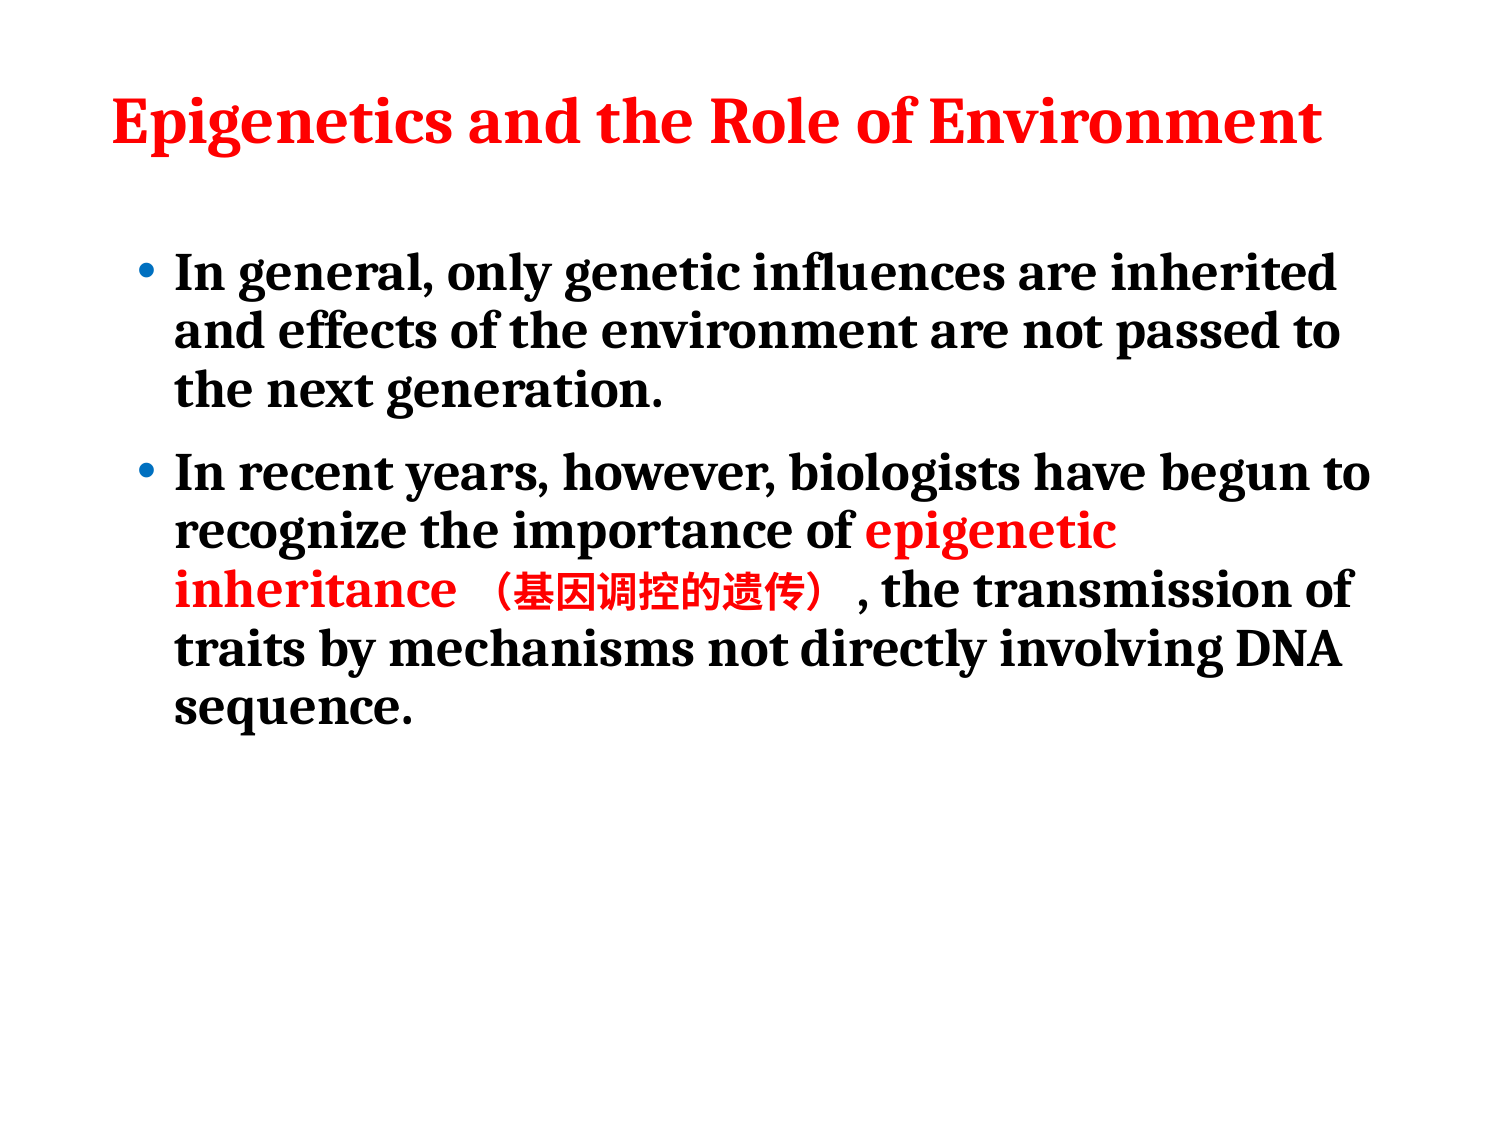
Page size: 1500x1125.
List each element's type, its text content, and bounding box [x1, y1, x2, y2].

title Epigenetics and the Role of Environment [96, 78, 1499, 236]
list In general, only genetic influences are inherited and effects of the environment are not passed to the next generation. In recent years, however, biologists have begun to recognize the importance of epigenetic inheritance（基因调控的遗传）, the transmission of traits by mechanisms not directly involving DNA sequence. [47, 235, 1399, 1014]
